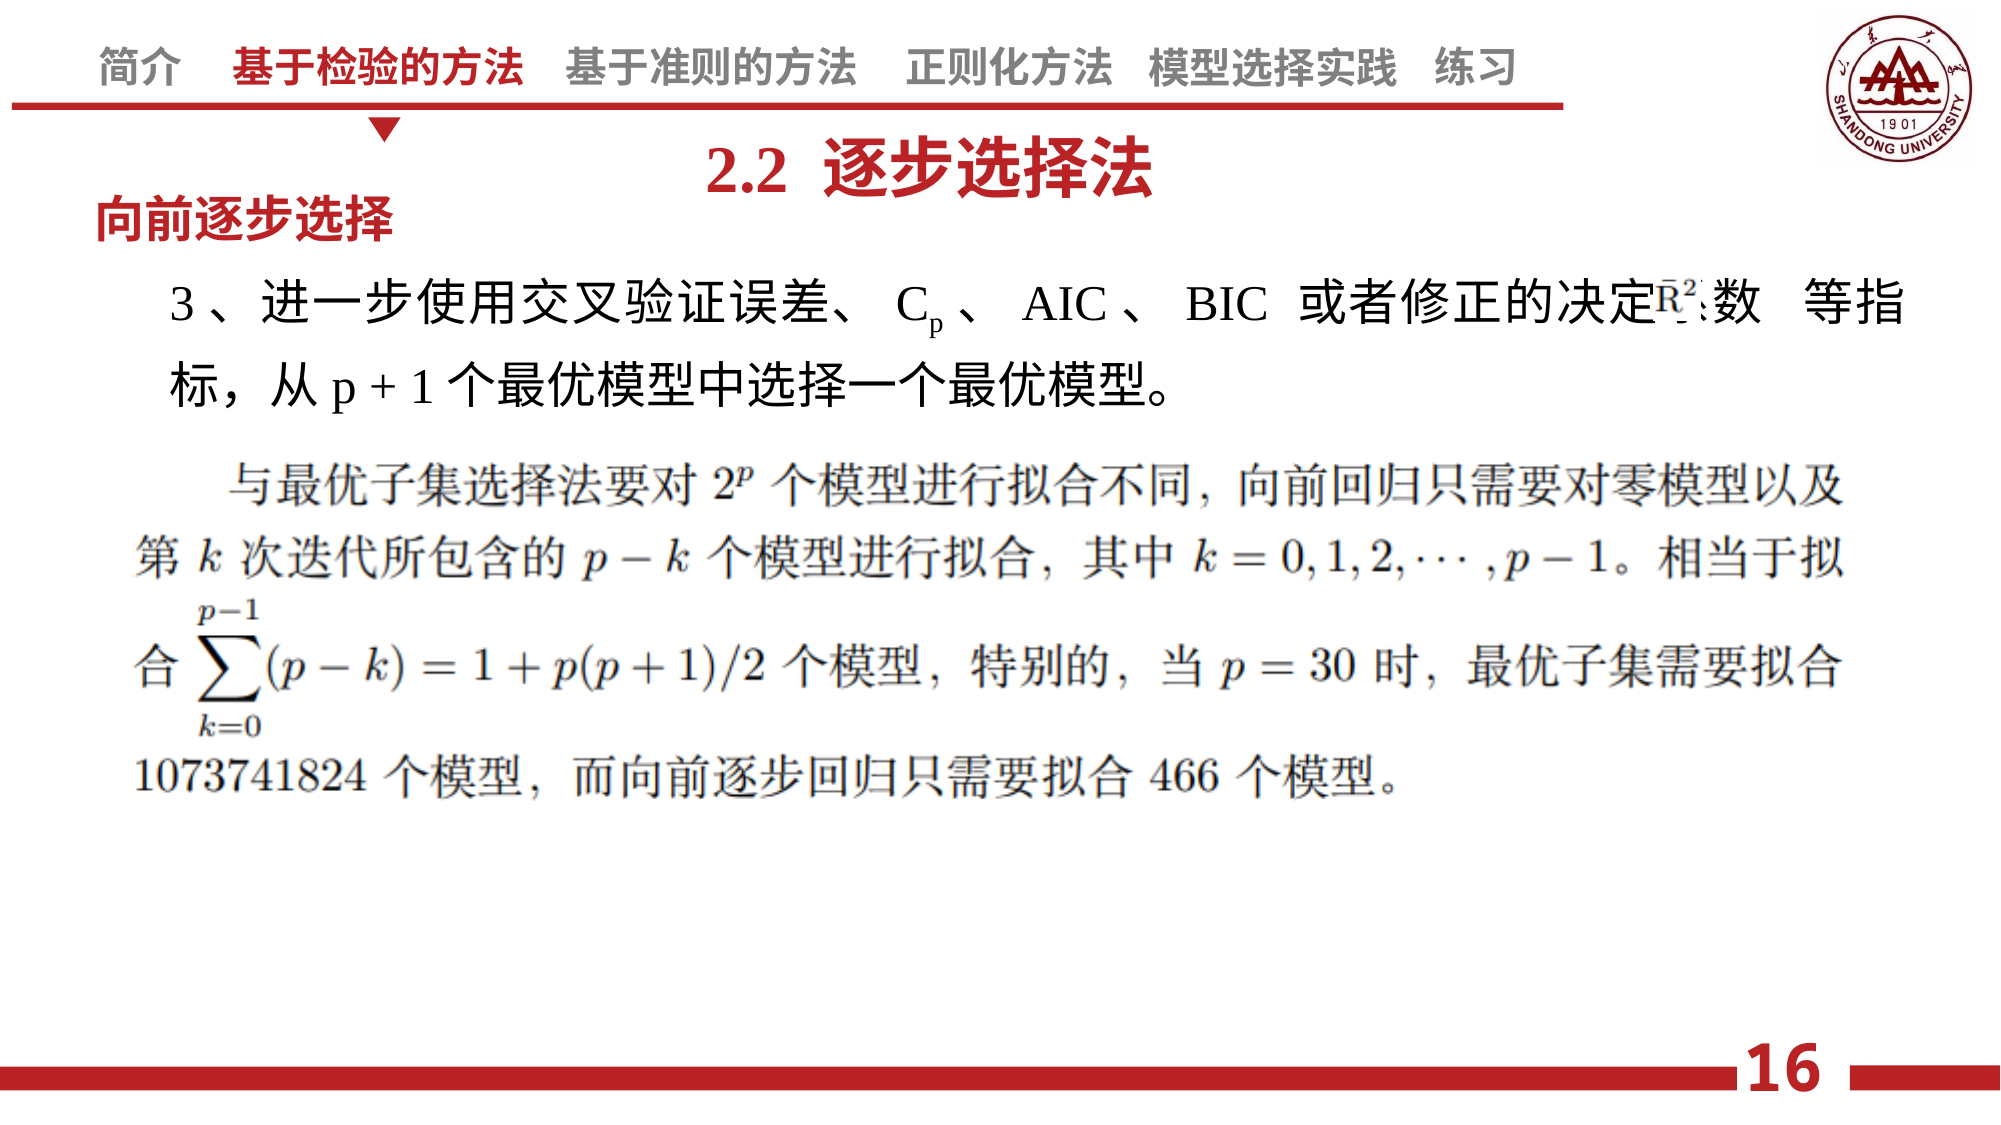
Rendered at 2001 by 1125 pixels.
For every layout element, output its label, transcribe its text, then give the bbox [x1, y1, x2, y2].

picture [123, 455, 1870, 805]
text_box 3、进一步使用交叉验证误差、Cp、AIC、BIC 或者修正的决定系数 等指标，从p + 1个最优模型中选择一个最优模型。 [79, 255, 1921, 421]
picture [1652, 268, 1701, 321]
text_box 2.2 逐步选择法 [678, 118, 1234, 214]
text_box 向前逐步选择 [79, 180, 1083, 255]
picture [1820, 9, 1977, 167]
